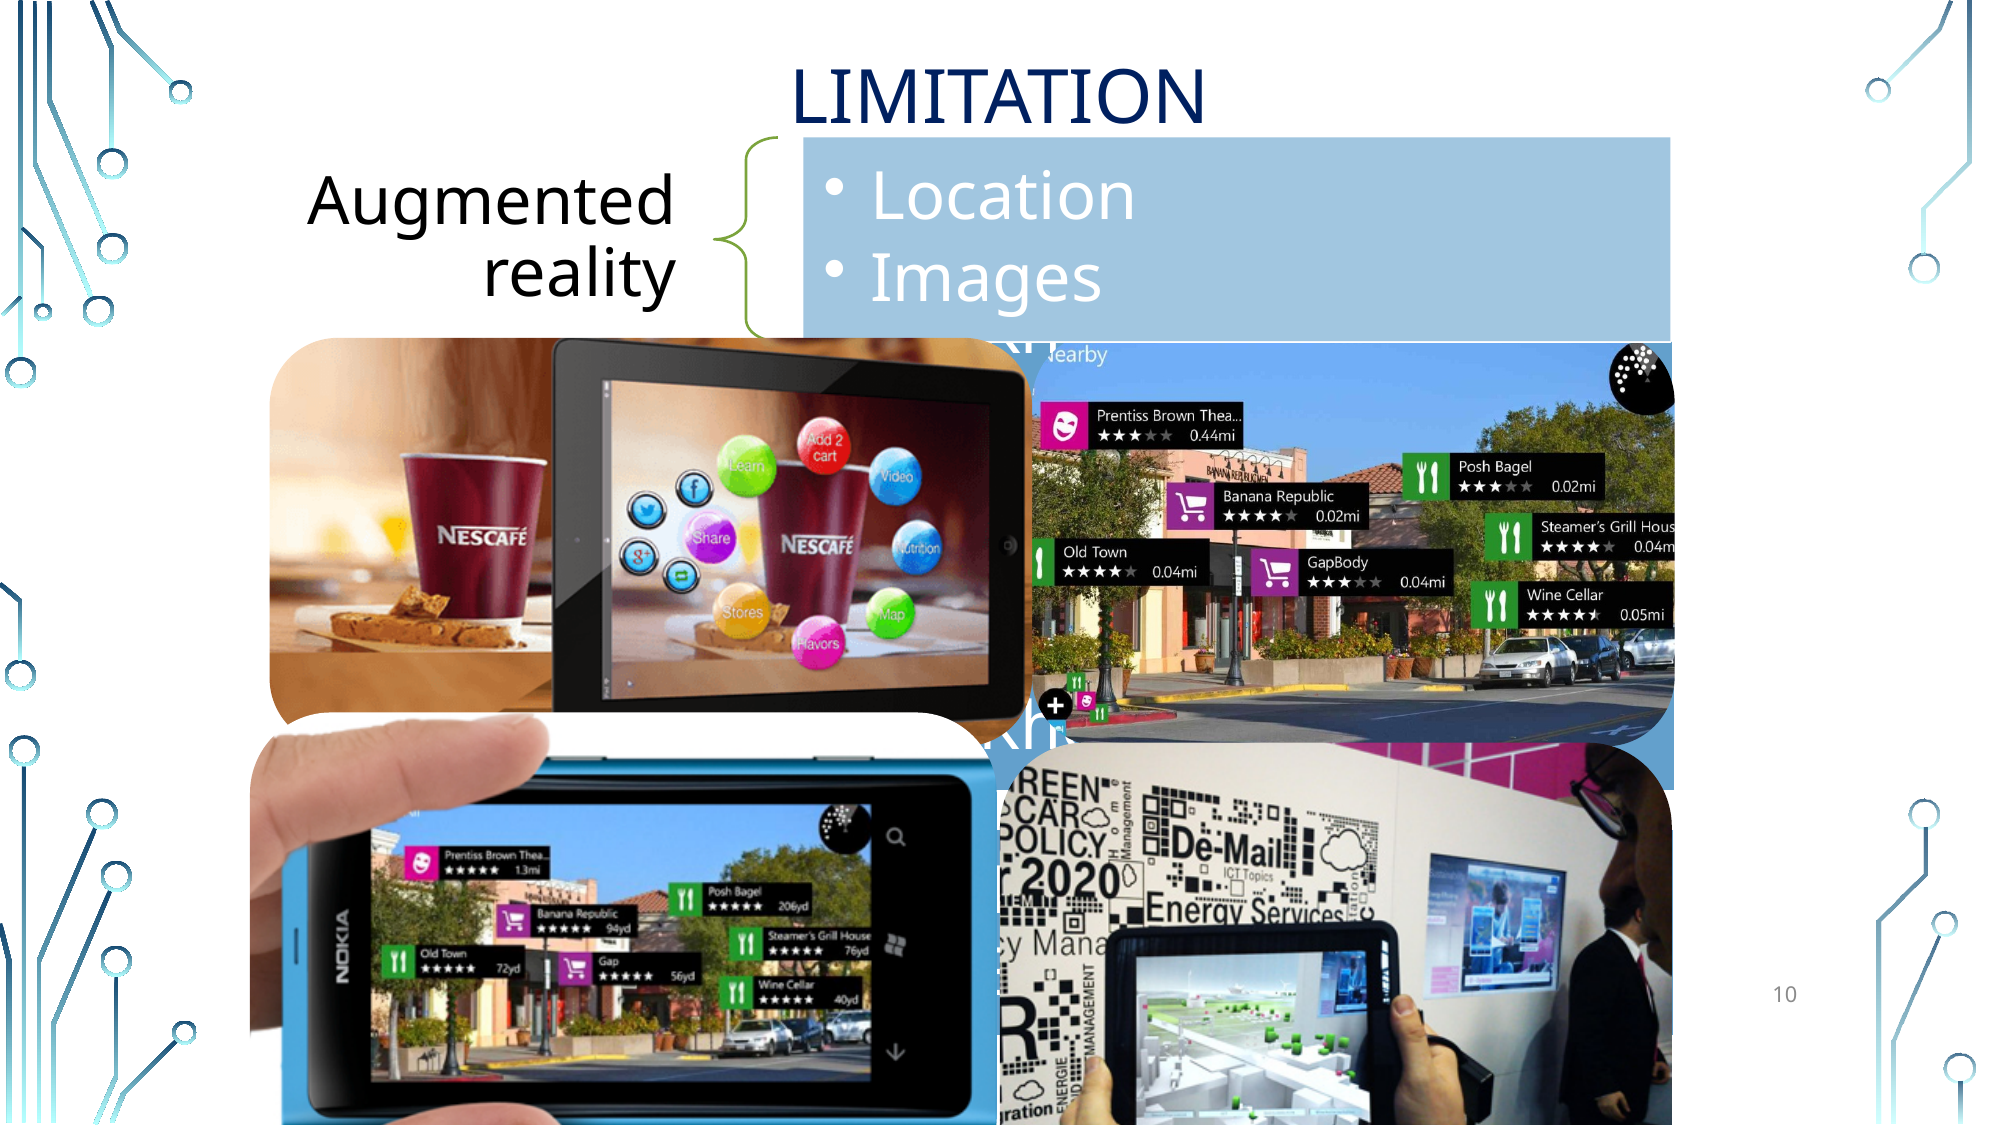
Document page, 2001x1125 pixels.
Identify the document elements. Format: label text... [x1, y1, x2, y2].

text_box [249, 137, 715, 342]
slide_number 10 [1685, 965, 1813, 1025]
title limitation [324, 5, 1675, 194]
text_box [744, 136, 778, 199]
picture [249, 332, 1675, 1125]
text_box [715, 199, 803, 337]
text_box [1671, 199, 1676, 1038]
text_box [803, 137, 1671, 342]
